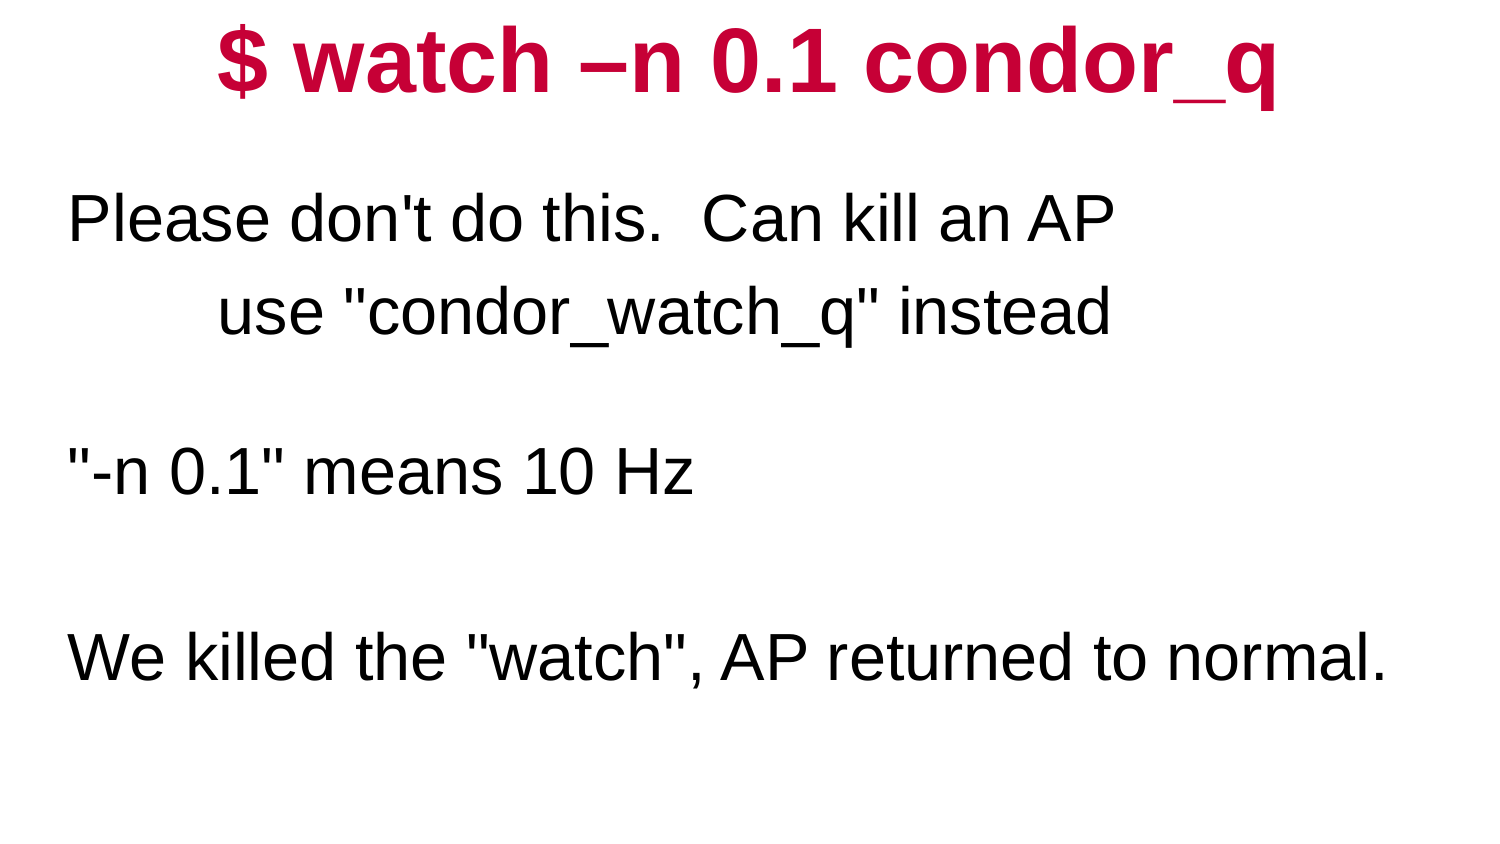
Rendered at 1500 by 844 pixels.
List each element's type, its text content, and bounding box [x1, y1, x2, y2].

list Please don't do this. Can kill an AP use "condor_watch_q" instead "-n 0.1" means 10 Hz We killed the "watch", AP returned to normal. [52, 166, 1431, 687]
title $ watch –n 0.1 condor_q [0, 0, 1500, 113]
